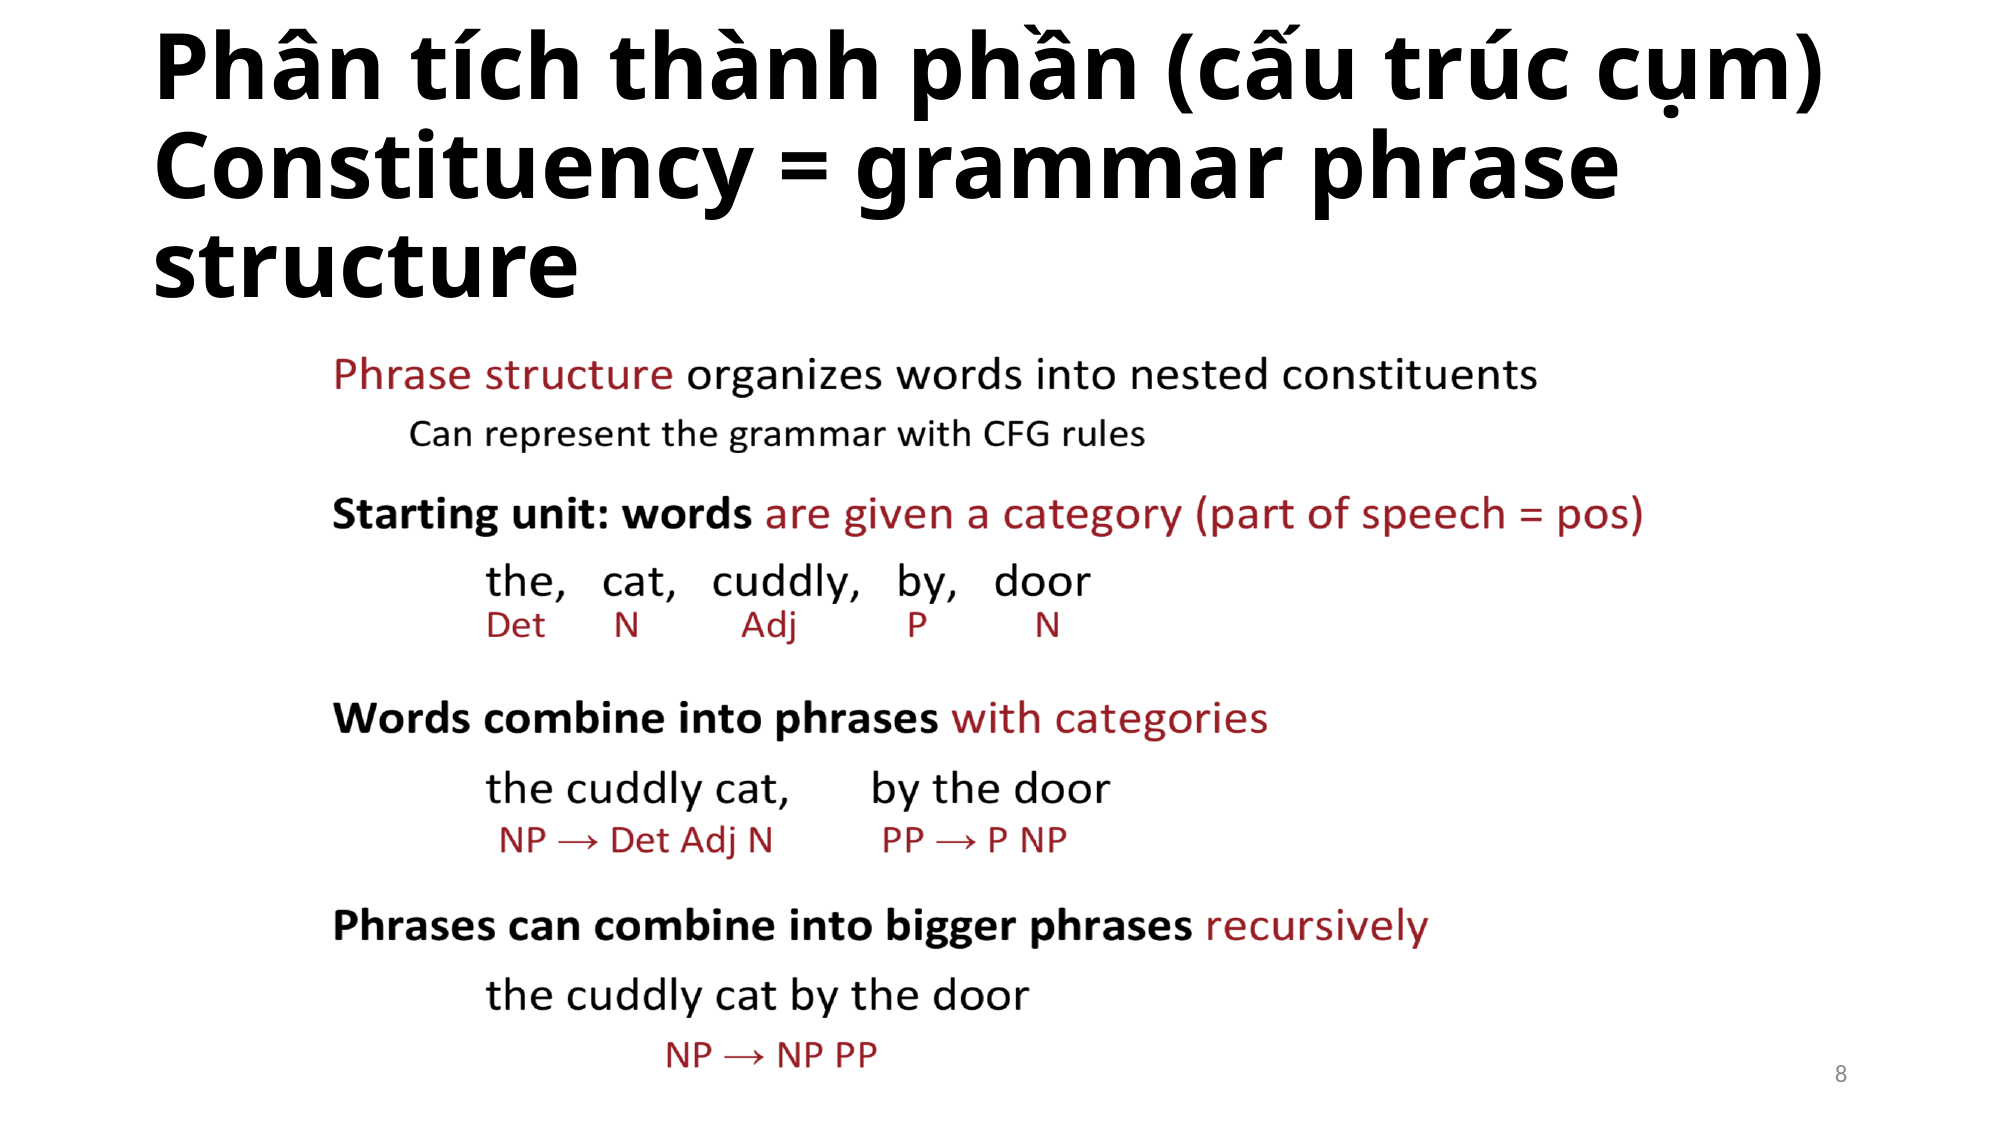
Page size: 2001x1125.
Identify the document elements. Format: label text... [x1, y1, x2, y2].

picture [298, 339, 1702, 1084]
slide_number 8 [1412, 1042, 1863, 1103]
title Phân tích thành phần (cấu trúc cụm) Constituency = grammar phrase structure [137, 59, 1863, 278]
